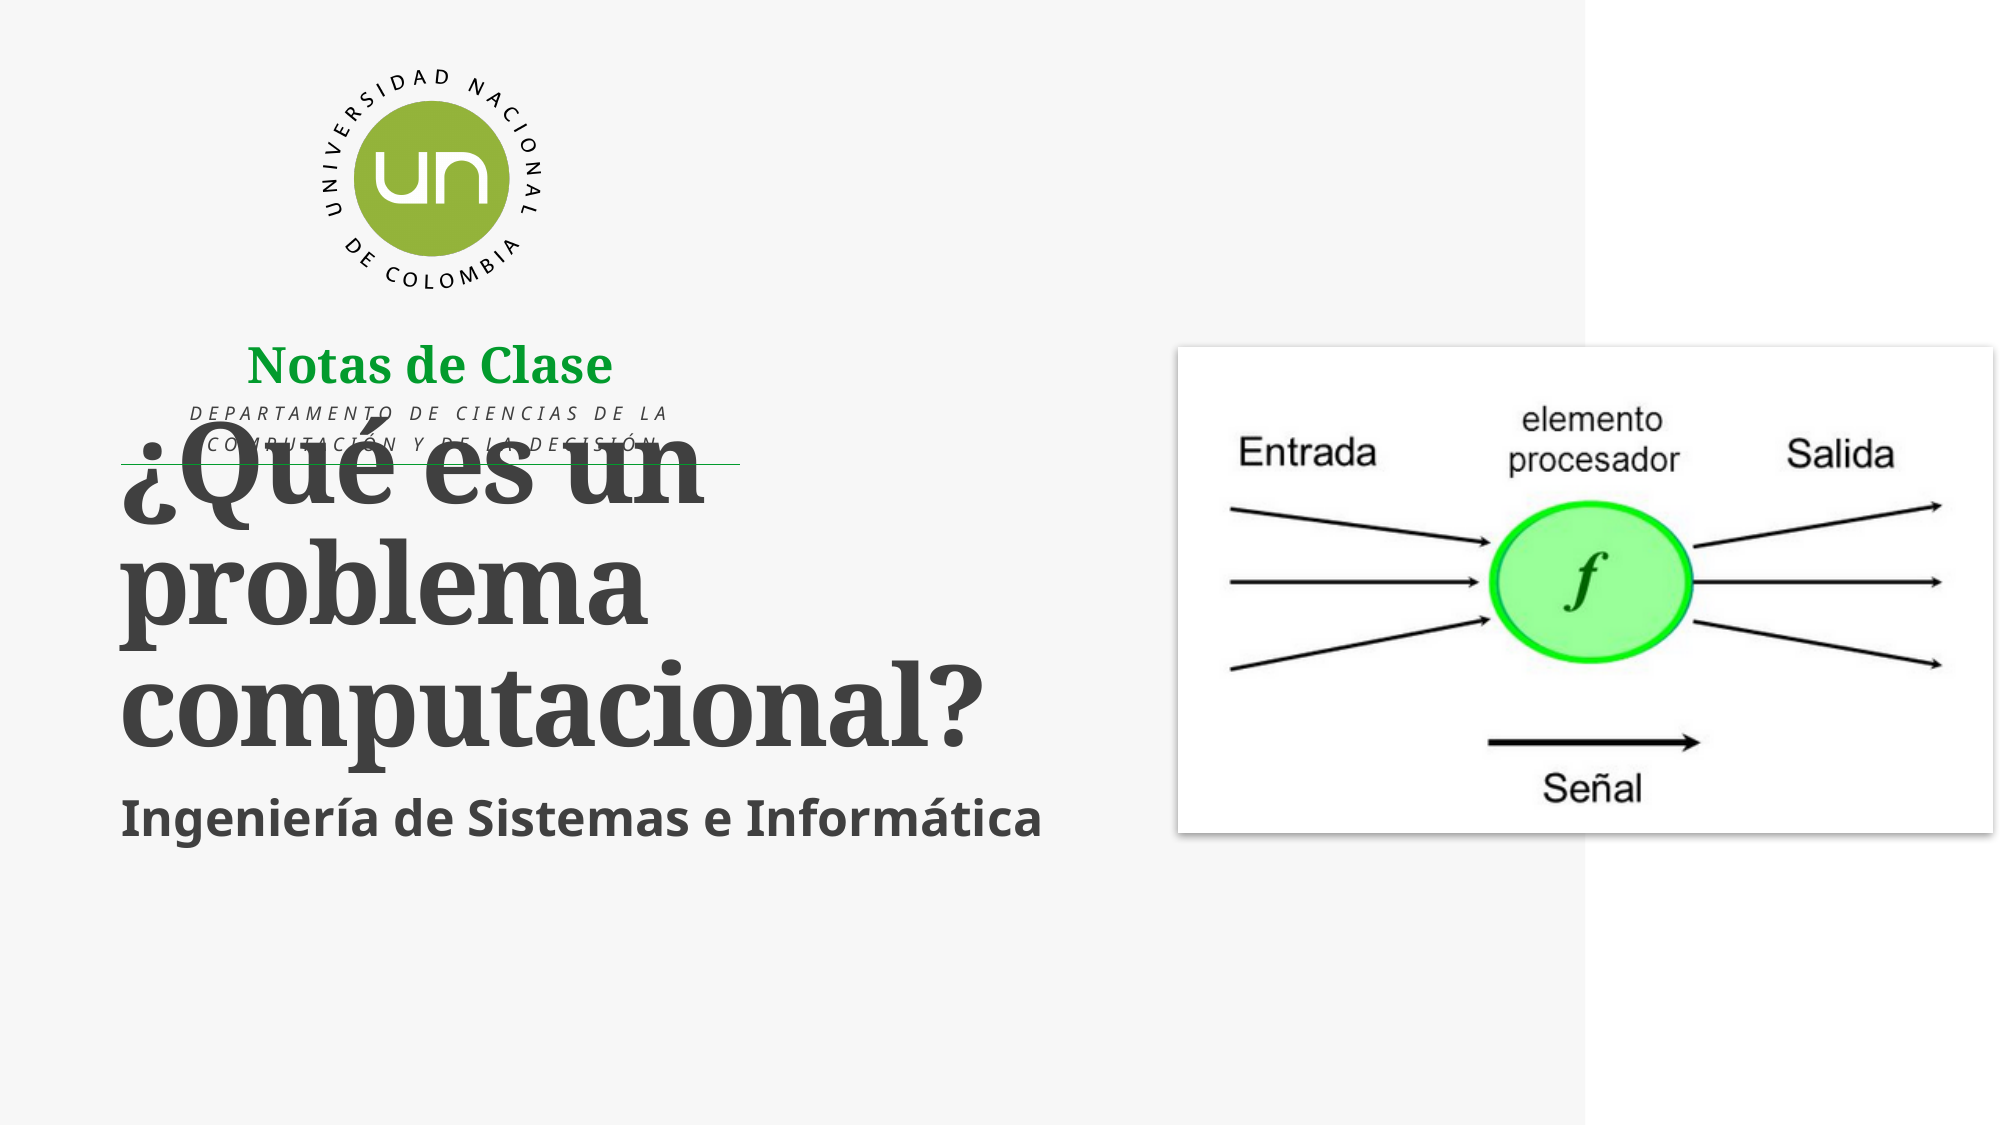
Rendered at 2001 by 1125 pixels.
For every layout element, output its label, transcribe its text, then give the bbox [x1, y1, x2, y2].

text_box Notas de Clase DEPARTAMENTO DE CIENCIAS DE LA COMPUTACIÓN Y DE LA DECISIÓN [125, 344, 736, 463]
title ¿Qué es un problema computacional? [0, 0, 1586, 1125]
picture [1192, 361, 1979, 819]
picture [297, 46, 565, 314]
subtitle Ingeniería de Sistemas e Informática [121, 793, 1078, 1009]
